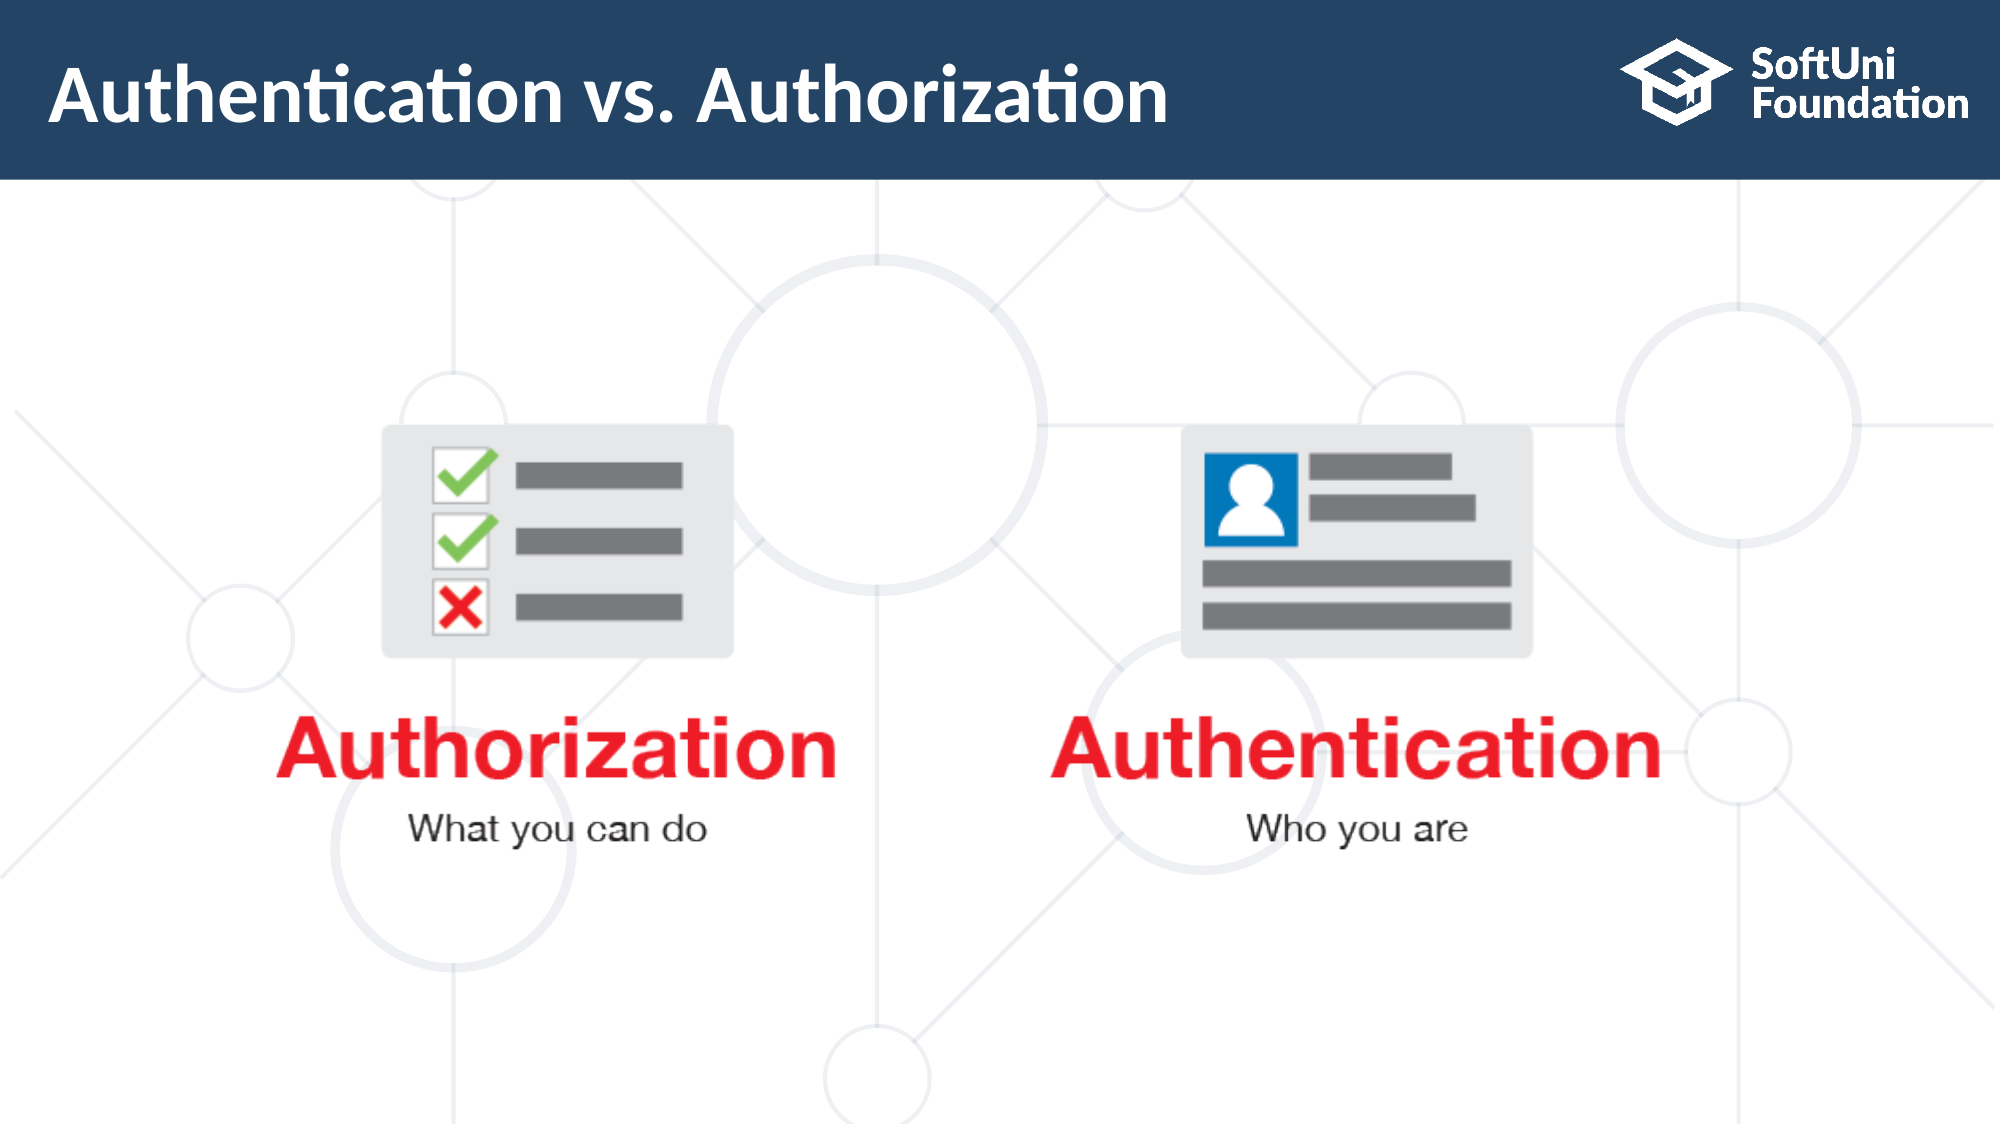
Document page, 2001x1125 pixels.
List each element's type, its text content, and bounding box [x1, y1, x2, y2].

title Authentication vs. Authorization [31, 16, 1591, 162]
picture [173, 341, 1770, 947]
picture [1619, 38, 1968, 126]
